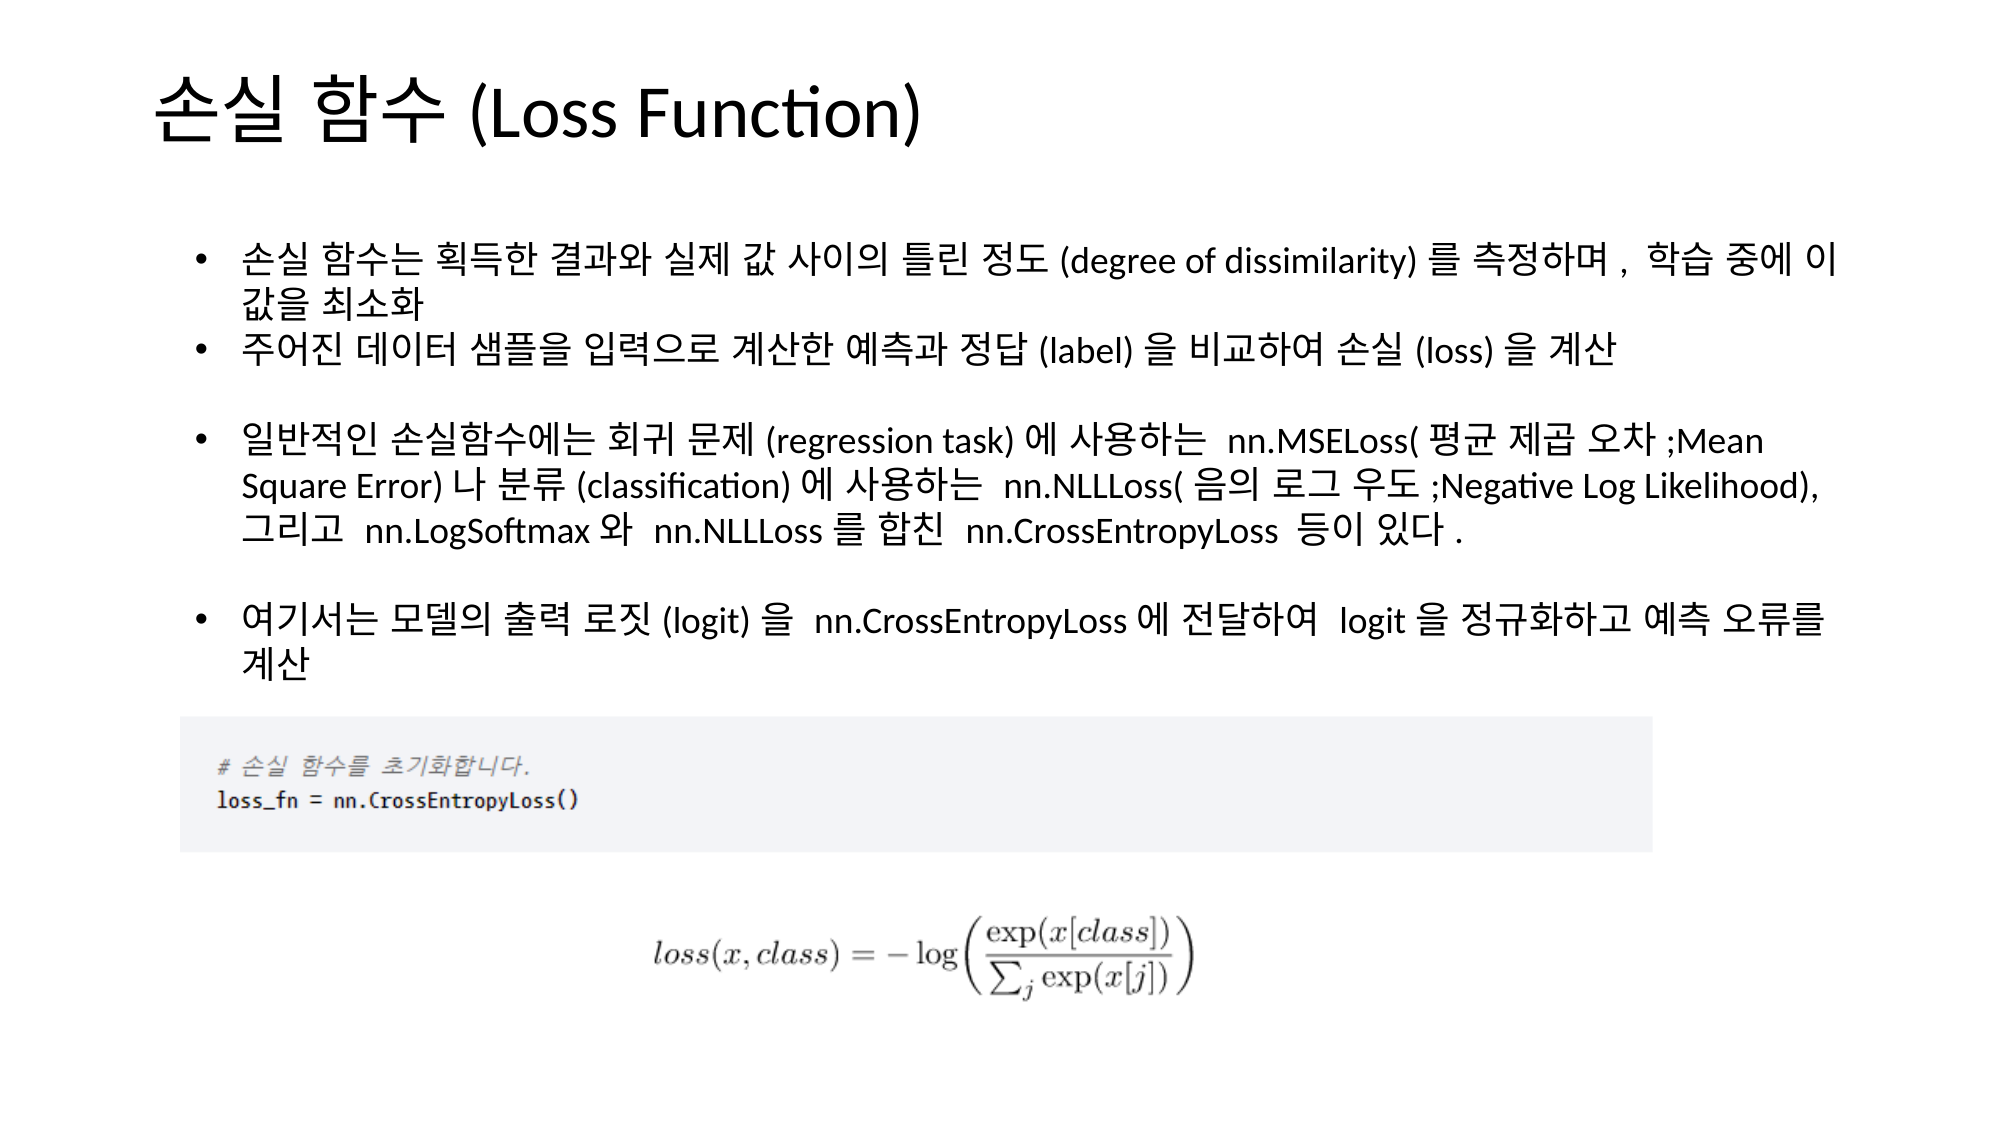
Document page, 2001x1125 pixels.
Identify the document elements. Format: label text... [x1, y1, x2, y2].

text_box 손실 함수는 획득한 결과와 실제 값 사이의 틀린 정도(degree of dissimilarity)를 측정하며, 학습 중에 이 값을 최소화 주어진 데이터 샘플을 입력으로 계산한 예측과 정답(label)을 비교하여 손실(loss)을 계산 일반적인 손실함수에는 회귀 문제(regression task)에 사용하는 nn.MSELoss(평균 제곱 오차;Mean Square Error)나 분류(classification)에 사용하는 nn.NLLLoss(음의 로그 우도;Negative Log Likelihood), 그리고 nn.LogSoftmax와 nn.NLLLoss를 합친 nn.CrossEntropyLoss 등이 있다. 여기서는 모델의 출력 로짓(logit)을 nn.CrossEntropyLoss에 전달하여 logit을 정규화하고 예측 오류를 계산 [180, 228, 1888, 694]
picture [179, 712, 1658, 854]
text_box 손실 함수(Loss Function) [137, 65, 1914, 170]
picture [630, 891, 1208, 1019]
